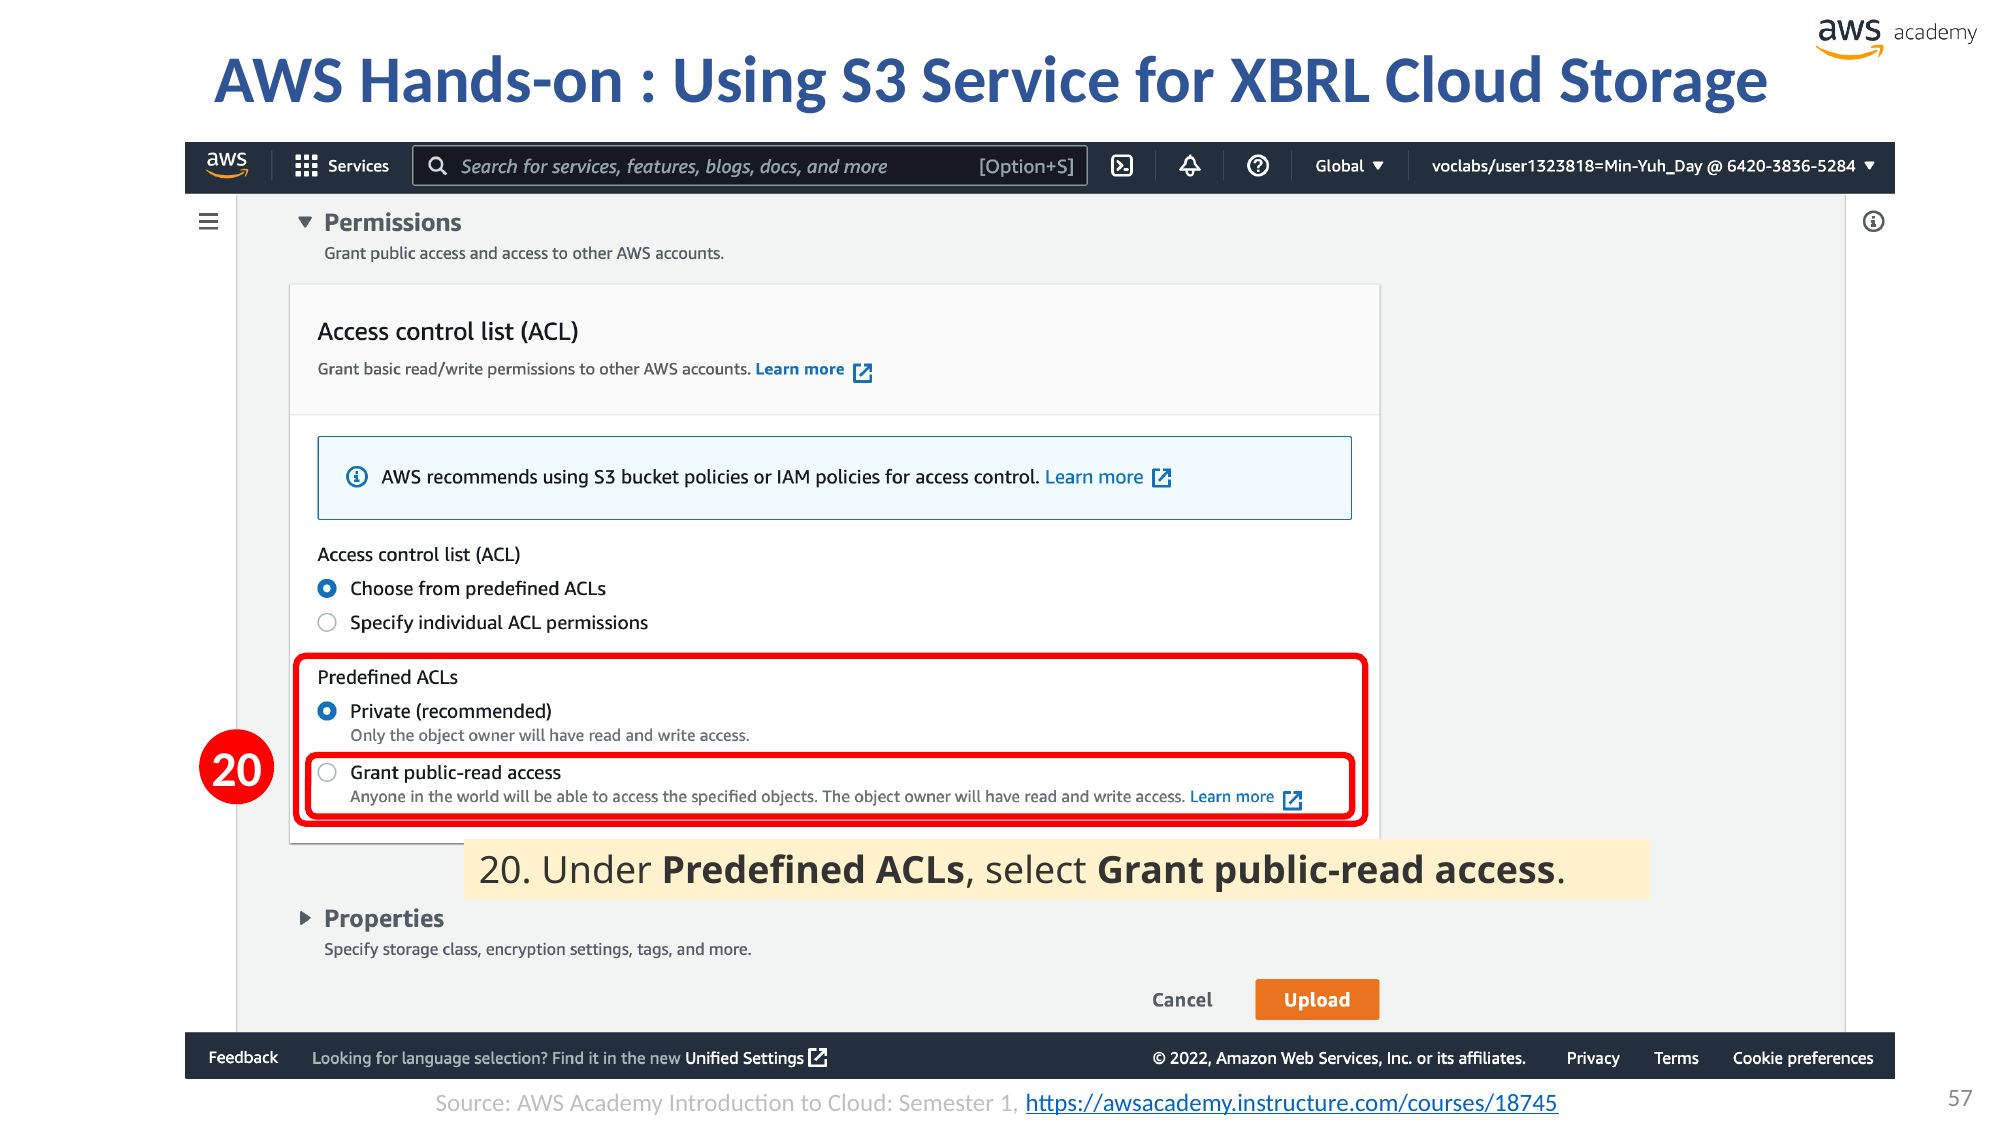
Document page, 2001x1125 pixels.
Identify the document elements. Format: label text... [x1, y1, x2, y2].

title AWS Hands-on : Using S3 Service for XBRL Cloud Storage [79, 9, 1921, 143]
text_box Source: AWS Academy Introduction to Cloud: Semester 1, https://awsacademy.instructure.com/courses/18745 [236, 1079, 1764, 1124]
slide_number 57 [1830, 1076, 1989, 1116]
picture [185, 142, 1895, 1079]
picture [1816, 19, 1977, 60]
